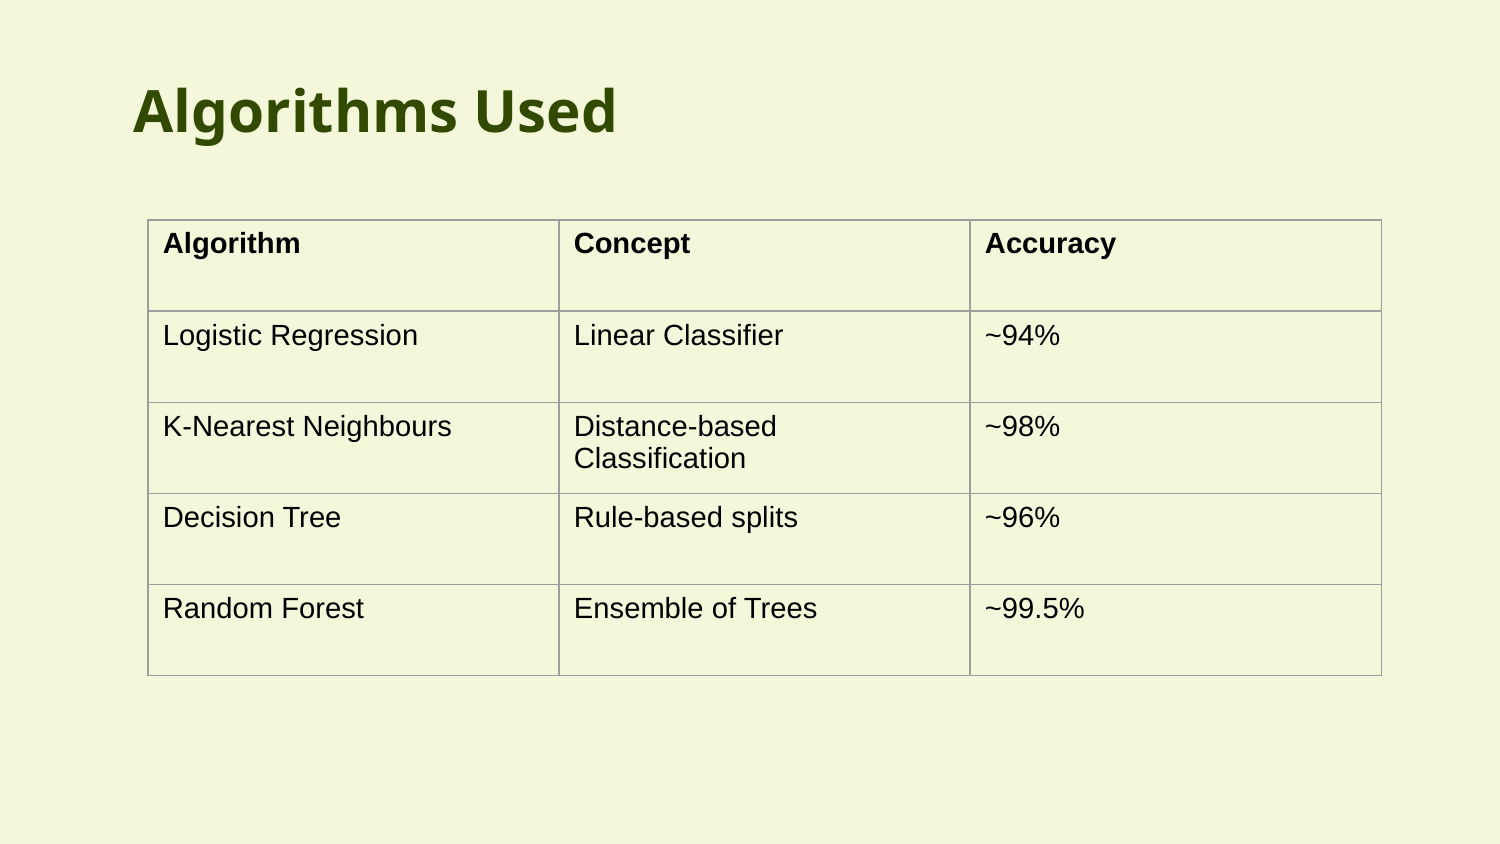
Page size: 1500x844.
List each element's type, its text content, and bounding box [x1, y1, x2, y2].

table_cell Decision Tree [149, 494, 558, 584]
table_cell Rule-based splits [560, 494, 969, 584]
table_cell Random Forest [149, 585, 558, 675]
table_cell K-Nearest Neighbours [149, 403, 558, 493]
table_cell ~96% [971, 494, 1381, 584]
table_header Concept [560, 221, 969, 310]
table_header Algorithm [149, 221, 558, 310]
table_cell ~94% [971, 312, 1381, 402]
title Algorithms Used [118, 59, 1177, 157]
table_cell ~99.5% [971, 585, 1381, 675]
table_cell ~98% [971, 403, 1381, 493]
table_cell Distance-based Classification [560, 403, 969, 493]
table_cell Logistic Regression [149, 312, 558, 402]
table_cell Ensemble of Trees [560, 585, 969, 675]
table_cell Linear Classifier [560, 312, 969, 402]
table_header Accuracy [971, 221, 1381, 310]
